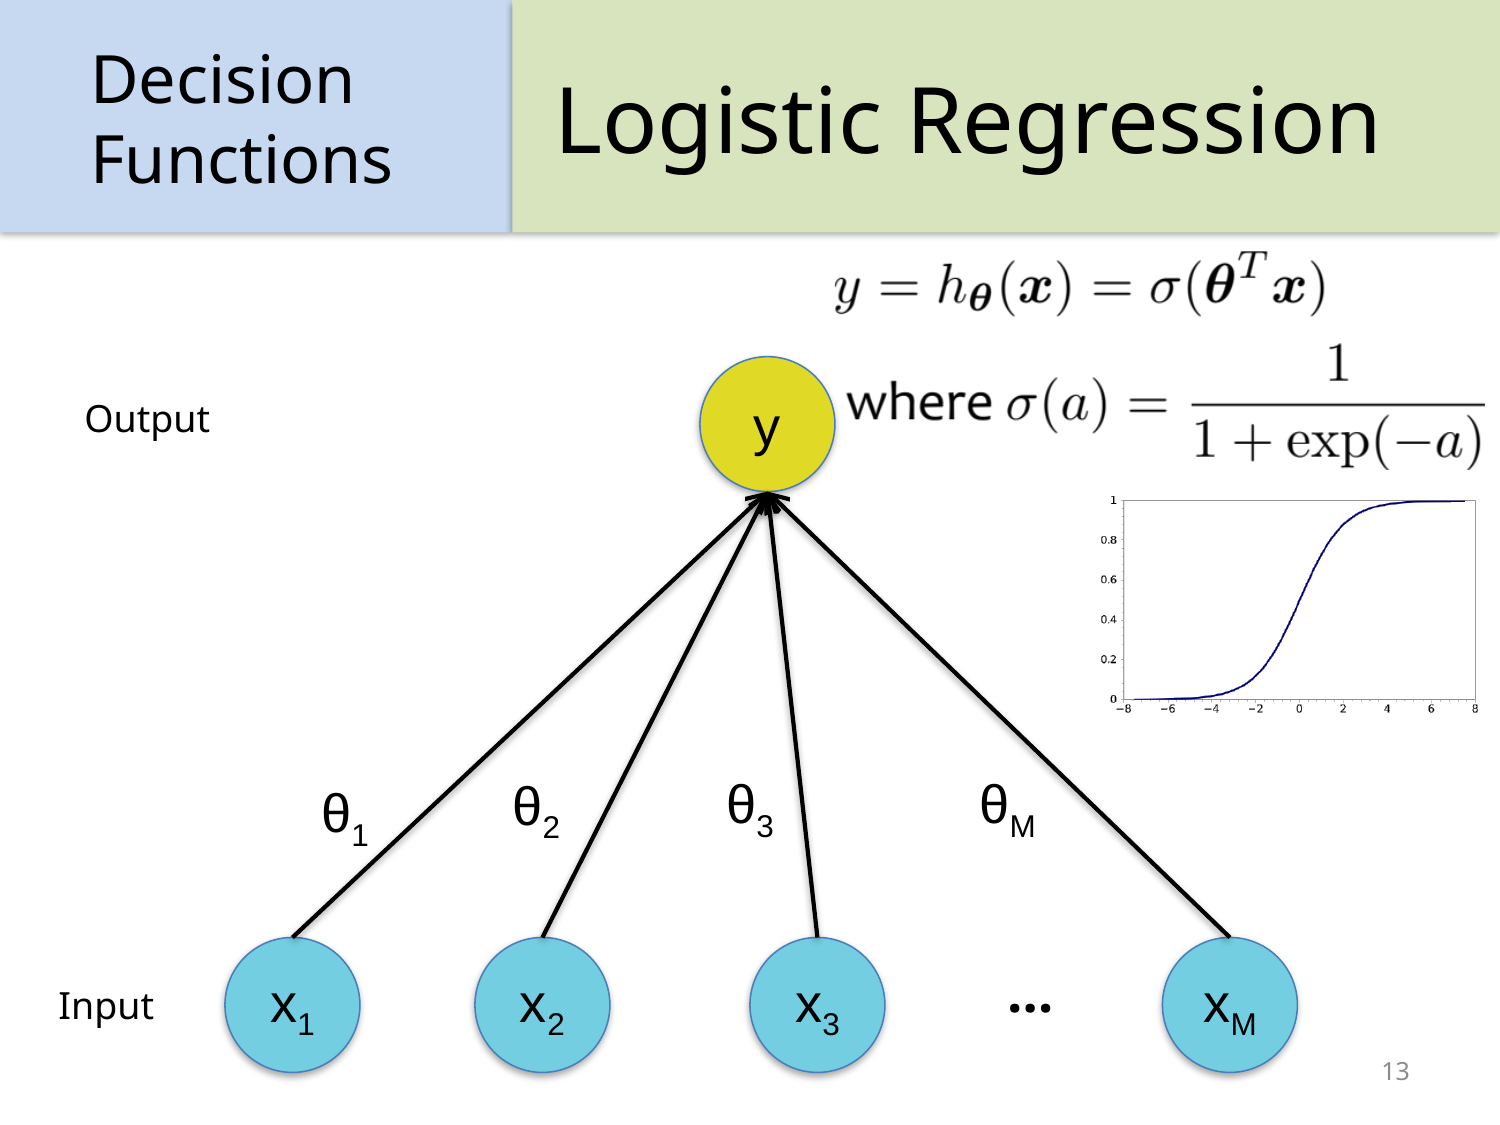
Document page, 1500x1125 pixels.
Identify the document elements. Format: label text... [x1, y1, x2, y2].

text_box x1 [224, 937, 361, 1074]
picture [1231, 491, 1485, 719]
text_box Input [0, 974, 213, 1035]
slide_number 13 [1074, 1042, 1425, 1103]
text_box x2 [474, 946, 611, 1074]
text_box y [699, 355, 829, 489]
title Logistic Regression [513, 23, 1425, 211]
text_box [292, 491, 541, 938]
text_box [542, 491, 766, 938]
text_box … [987, 950, 1075, 1031]
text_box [767, 491, 818, 938]
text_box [818, 491, 1231, 938]
list Decision Functions [75, 23, 513, 211]
picture [834, 251, 1485, 470]
text_box Output [69, 387, 282, 448]
text_box x3 [749, 946, 886, 1074]
text_box xM [1161, 936, 1299, 1074]
